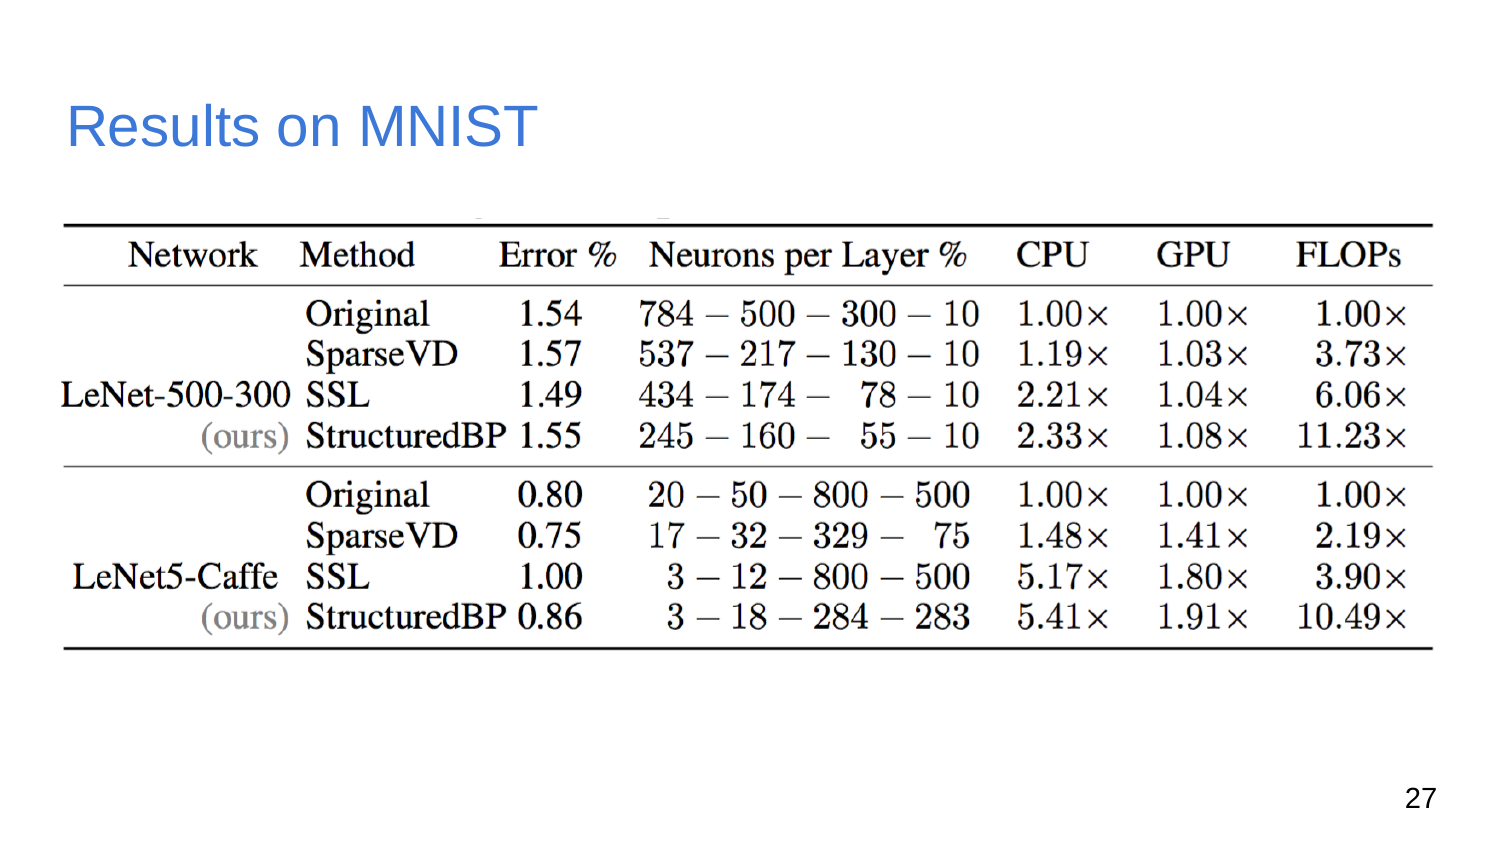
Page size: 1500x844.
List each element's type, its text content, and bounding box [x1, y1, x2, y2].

title Results on MNIST [51, 72, 1449, 167]
picture [50, 218, 1450, 666]
slide_number 27 [1389, 764, 1480, 830]
